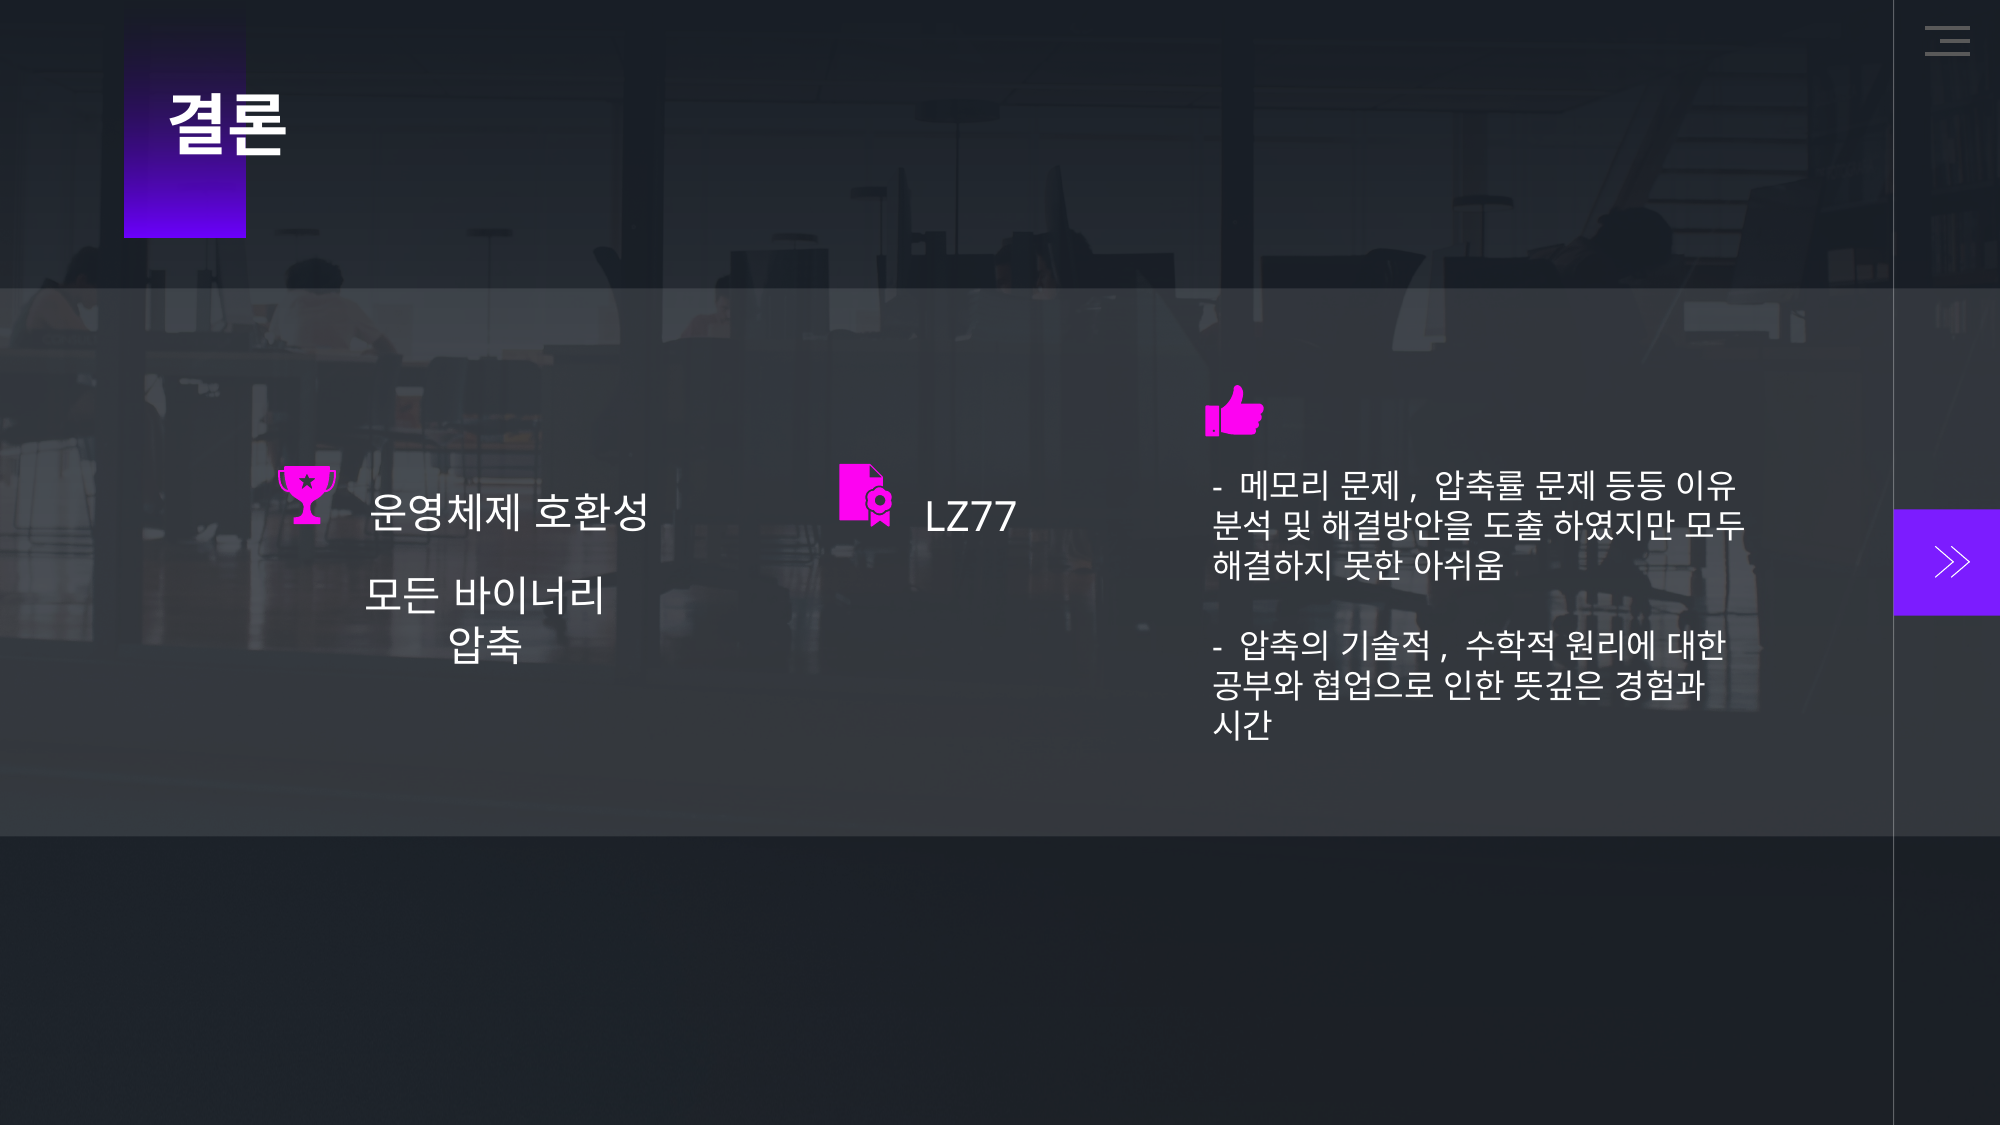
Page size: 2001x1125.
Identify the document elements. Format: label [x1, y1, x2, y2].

text_box [839, 463, 892, 527]
text_box [1205, 385, 1264, 437]
text_box [1197, 391, 1789, 752]
text_box [1951, 546, 1970, 578]
picture [1894, 0, 2000, 1125]
text_box [1935, 546, 1951, 578]
text_box [1925, 27, 1970, 55]
picture [0, 0, 1893, 1125]
